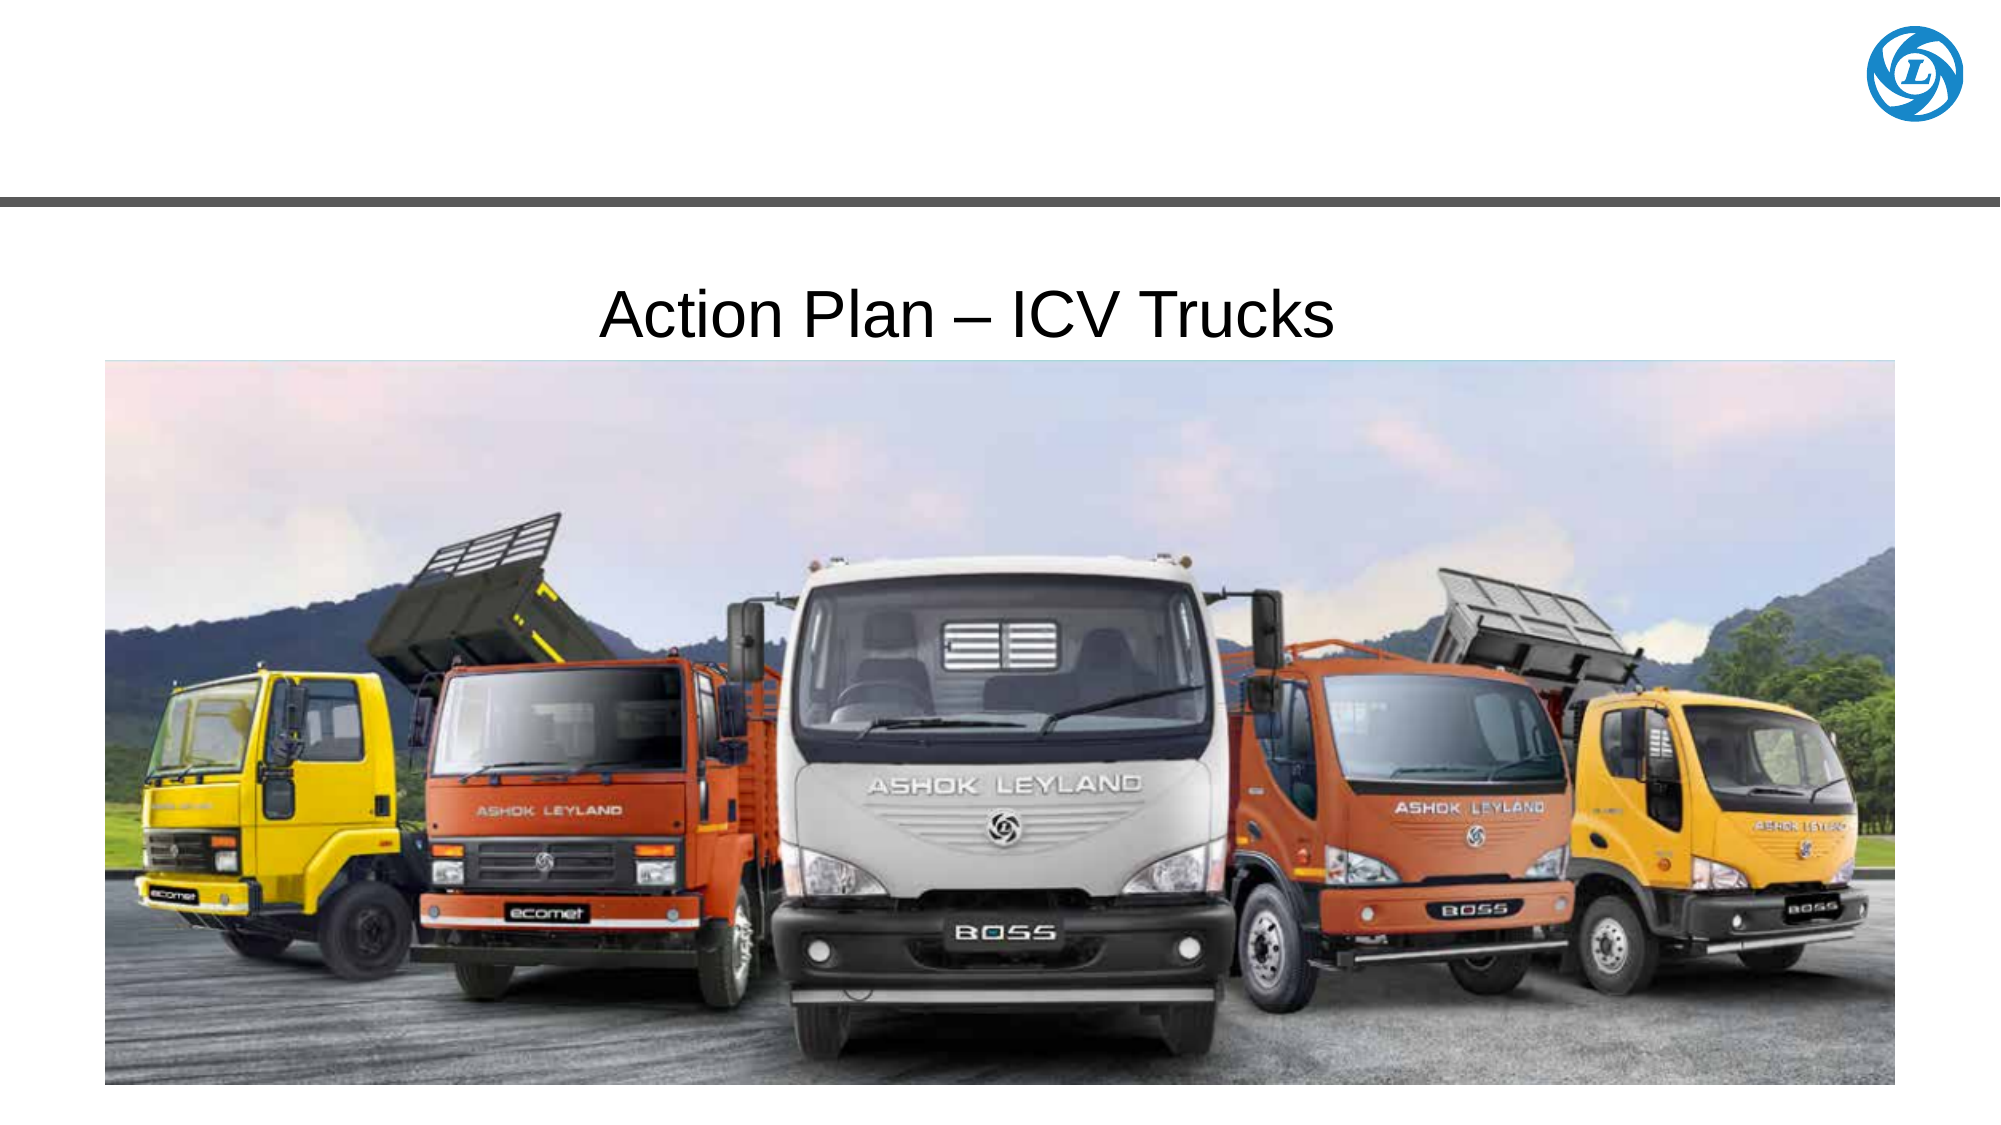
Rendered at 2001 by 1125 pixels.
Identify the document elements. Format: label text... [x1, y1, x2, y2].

text_box Action Plan – ICV Trucks [168, 245, 1769, 359]
picture [104, 360, 1896, 1085]
